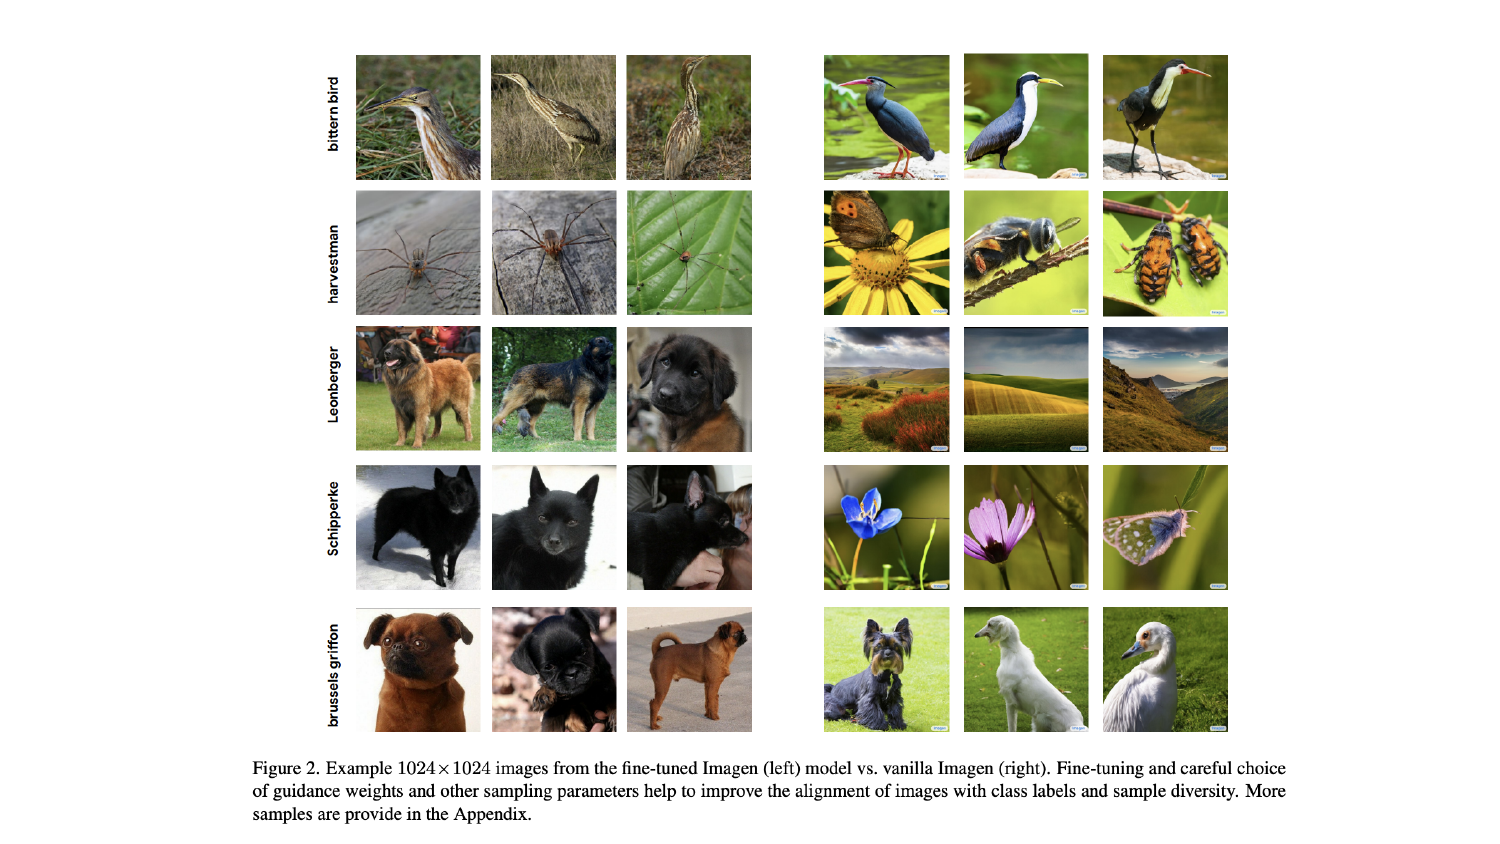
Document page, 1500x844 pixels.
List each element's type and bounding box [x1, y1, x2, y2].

picture [226, 0, 1314, 844]
